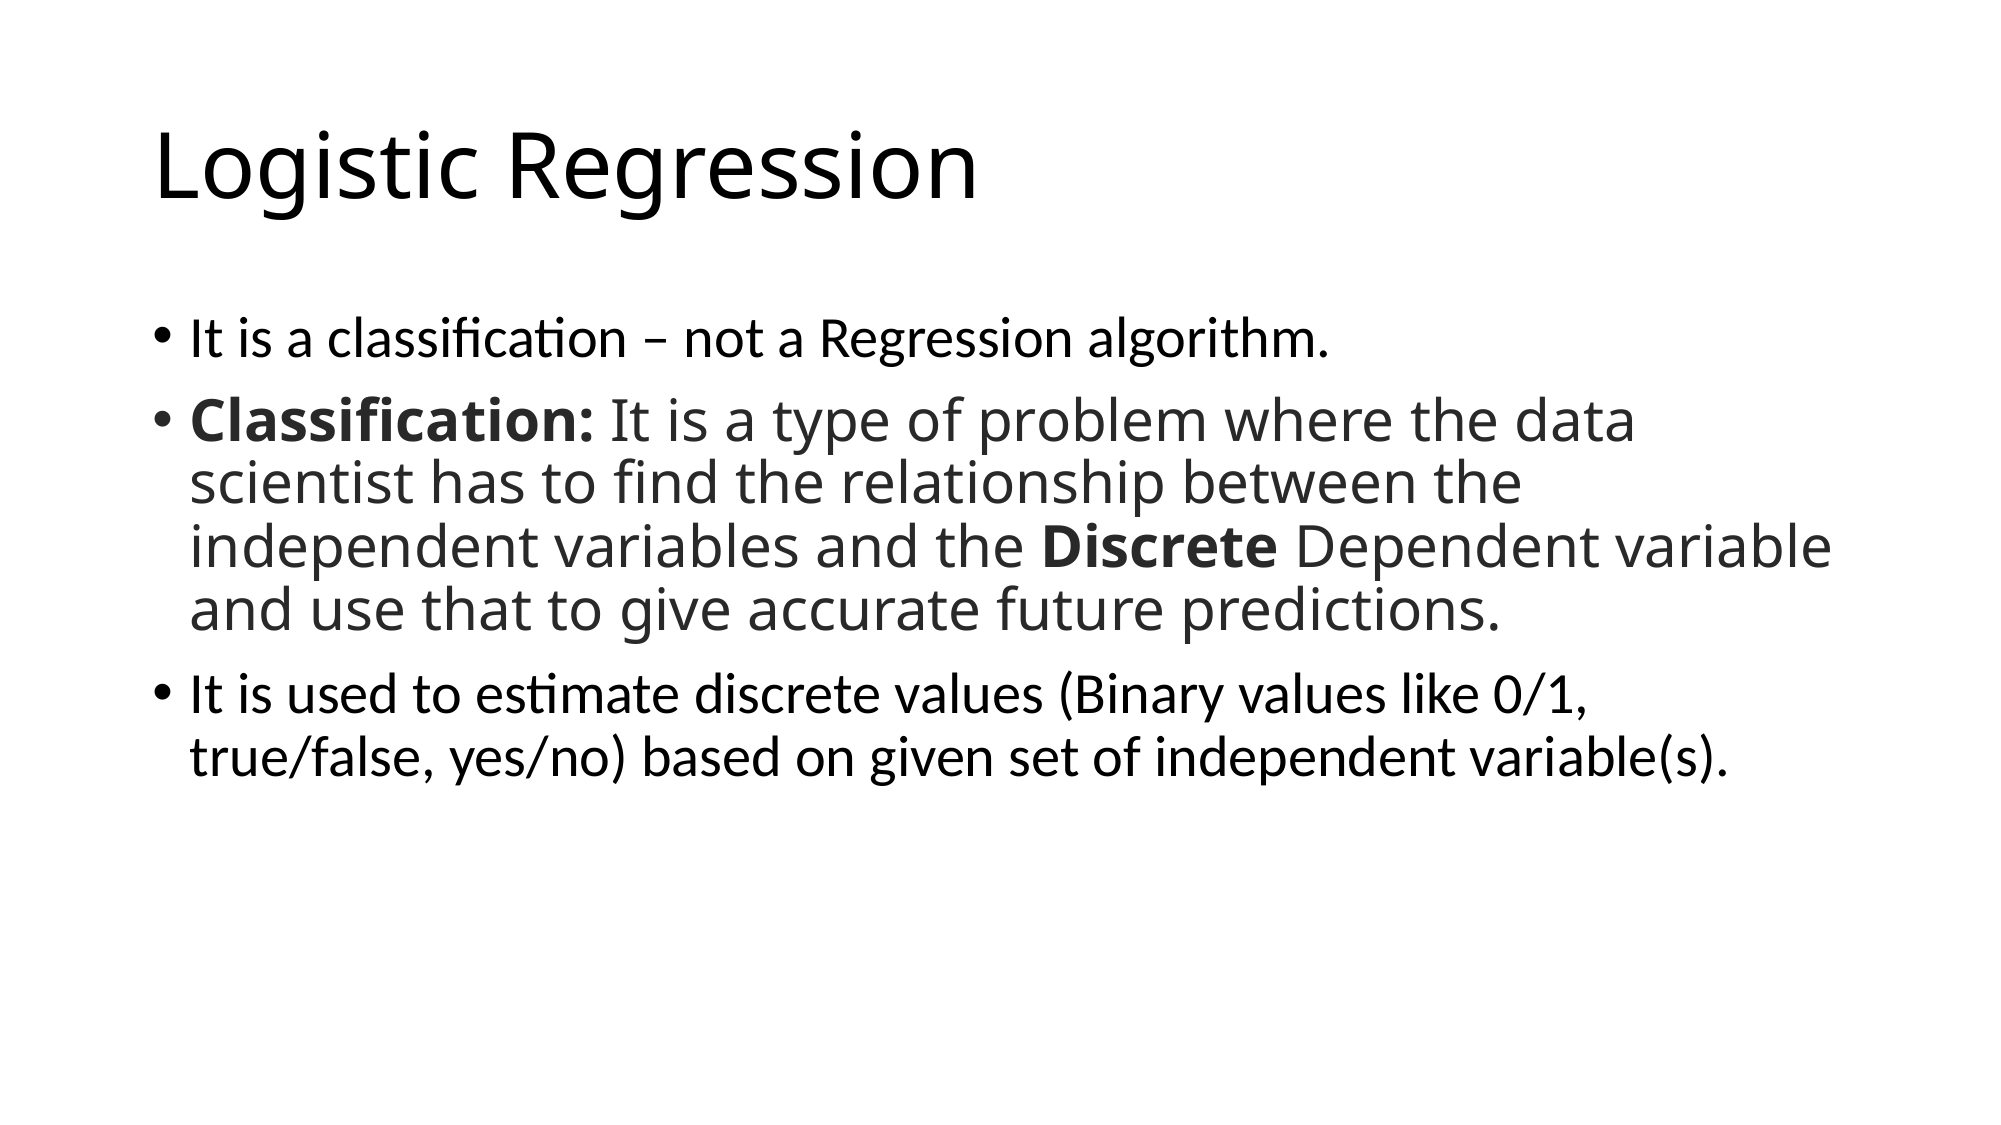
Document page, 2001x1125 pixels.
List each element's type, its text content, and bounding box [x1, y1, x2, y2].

list It is a classification – not a Regression algorithm. Classification: It is a type of problem where the data scientist has to find the relationship between the independent variables and the Discrete Dependent variable and use that to give accurate future predictions. It is used to estimate discrete values (Binary values like 0/1, true/false, yes/no) based on given set of independent variable(s). [137, 299, 1863, 1014]
title Logistic Regression [137, 59, 1863, 278]
